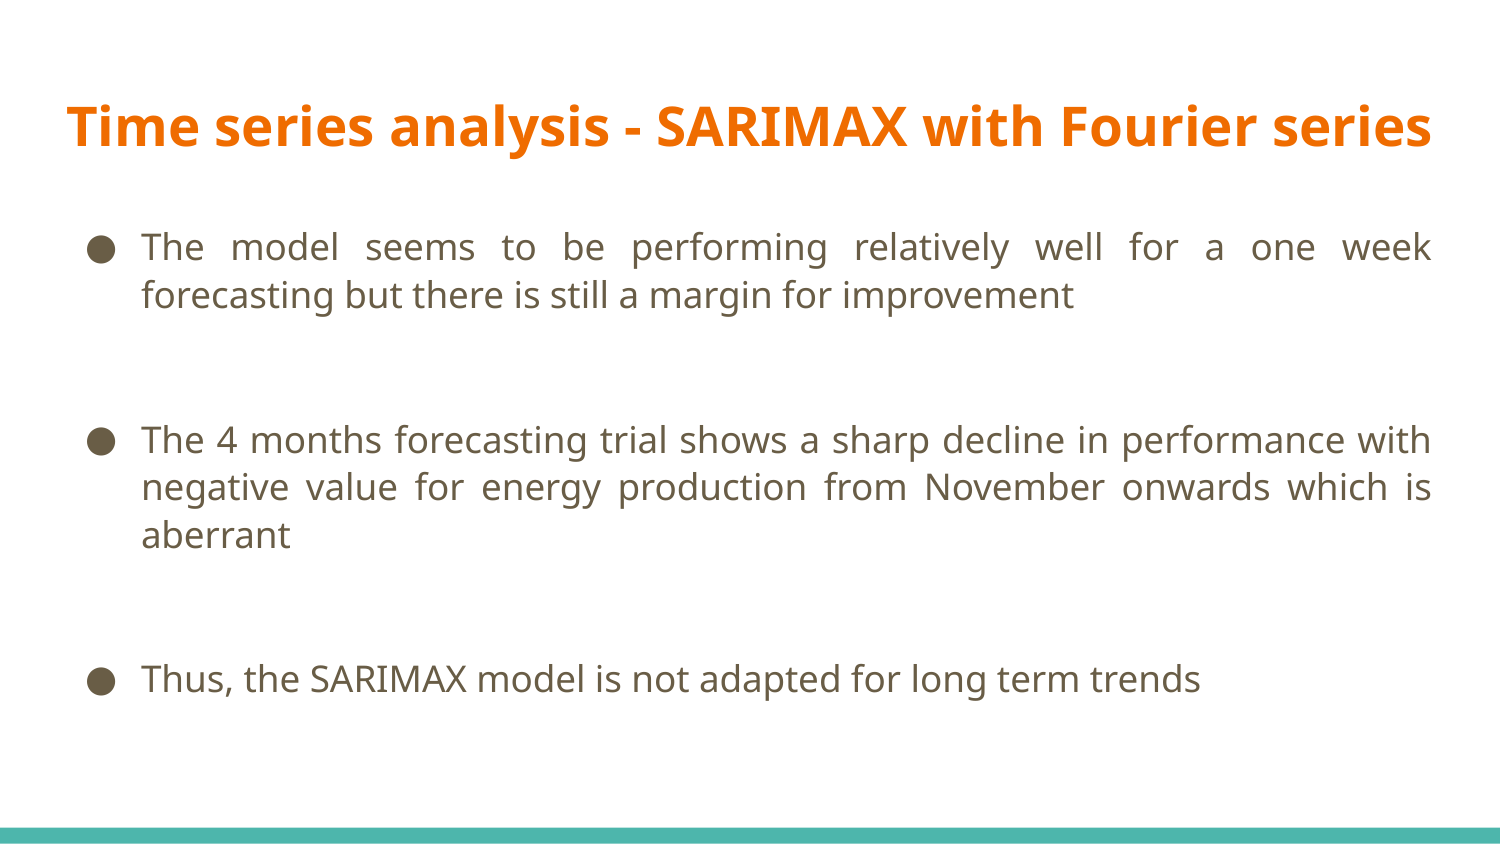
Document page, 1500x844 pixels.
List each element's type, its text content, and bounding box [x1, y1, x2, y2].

title Time series analysis - SARIMAX with Fourier series [51, 72, 1449, 189]
list The model seems to be performing relatively well for a one week forecasting but there is still a margin for improvement The 4 months forecasting trial shows a sharp decline in performance with negative value for energy production from November onwards which is aberrant Thus, the SARIMAX model is not adapted for long term trends [51, 207, 1449, 750]
